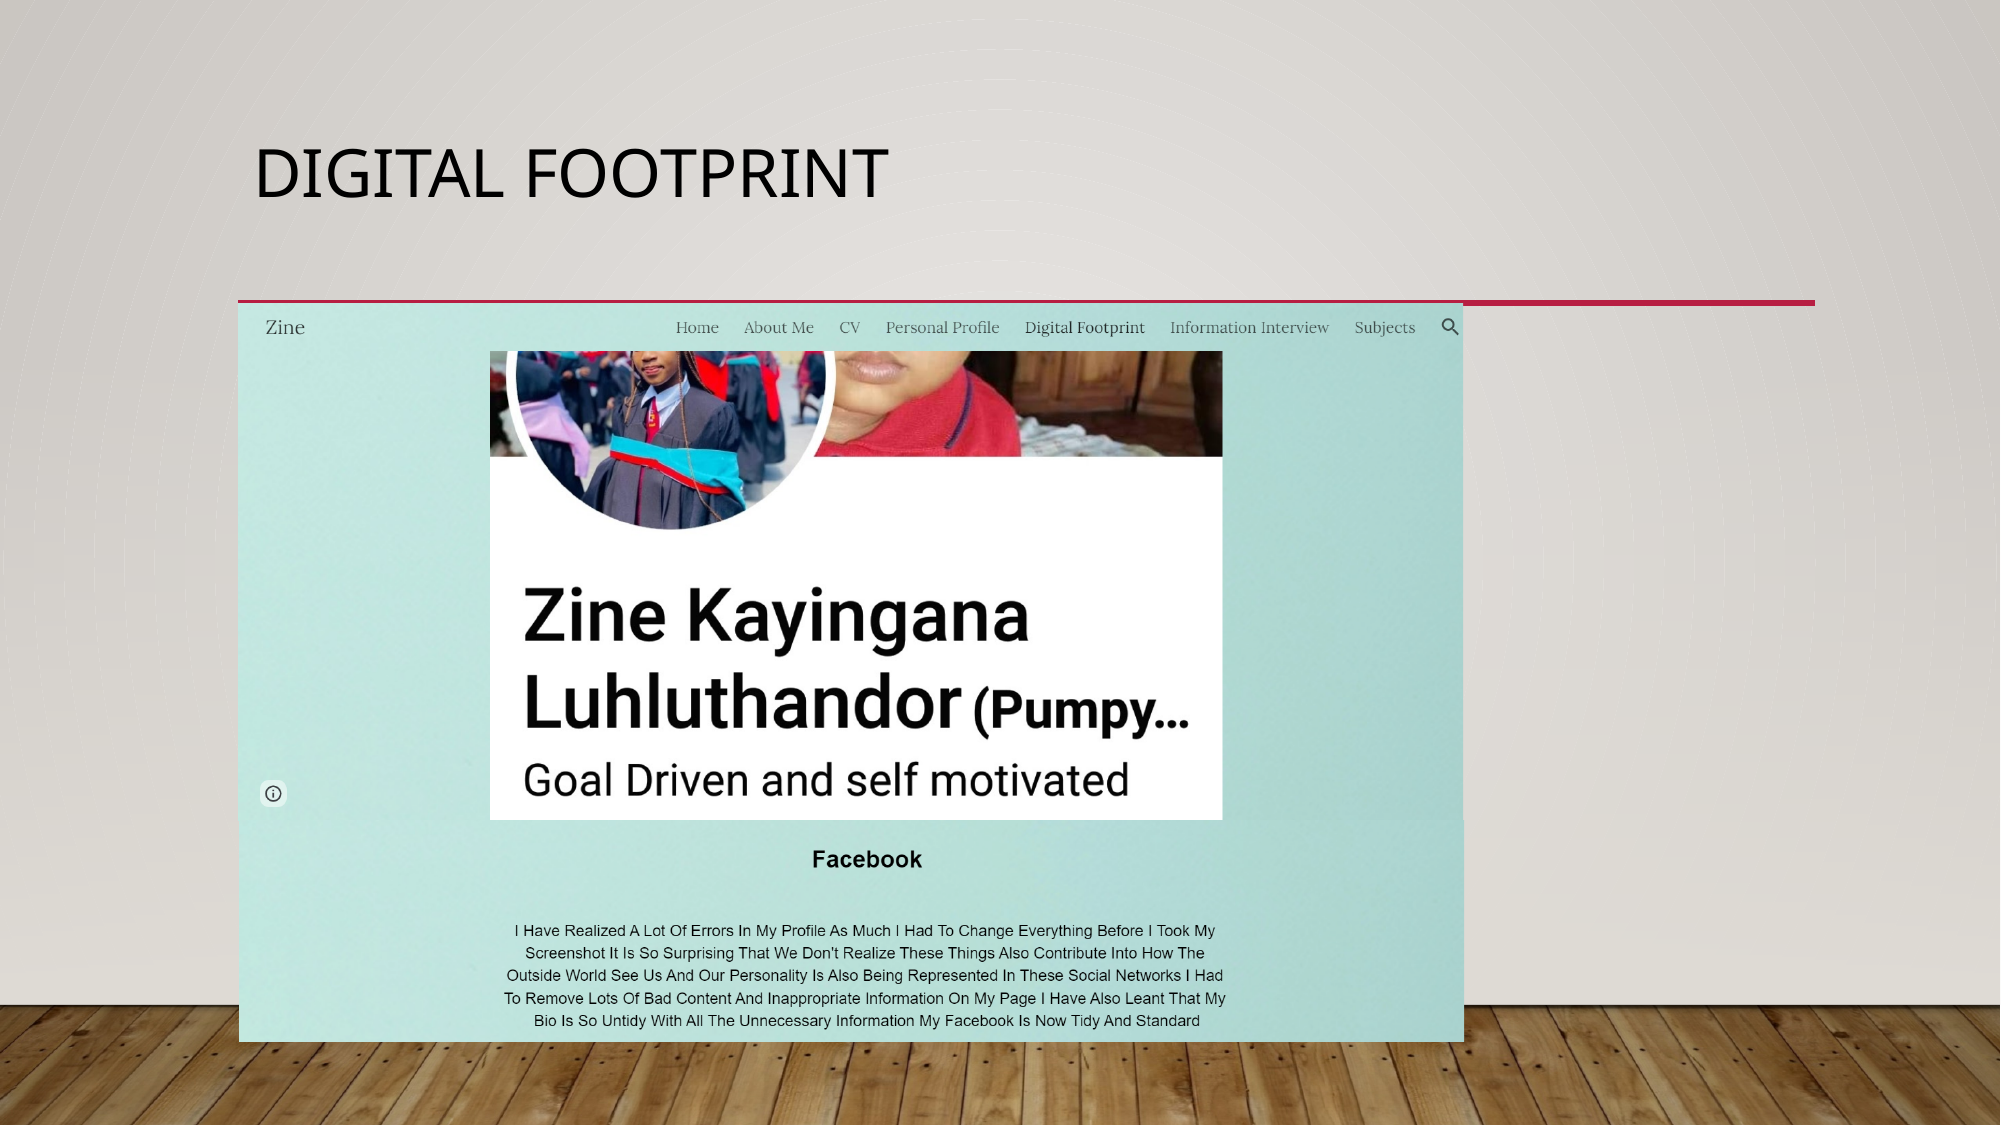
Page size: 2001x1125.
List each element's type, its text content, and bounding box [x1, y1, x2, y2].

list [237, 303, 1464, 822]
picture [0, 820, 2000, 1125]
title Digital footprint [238, 131, 1814, 305]
